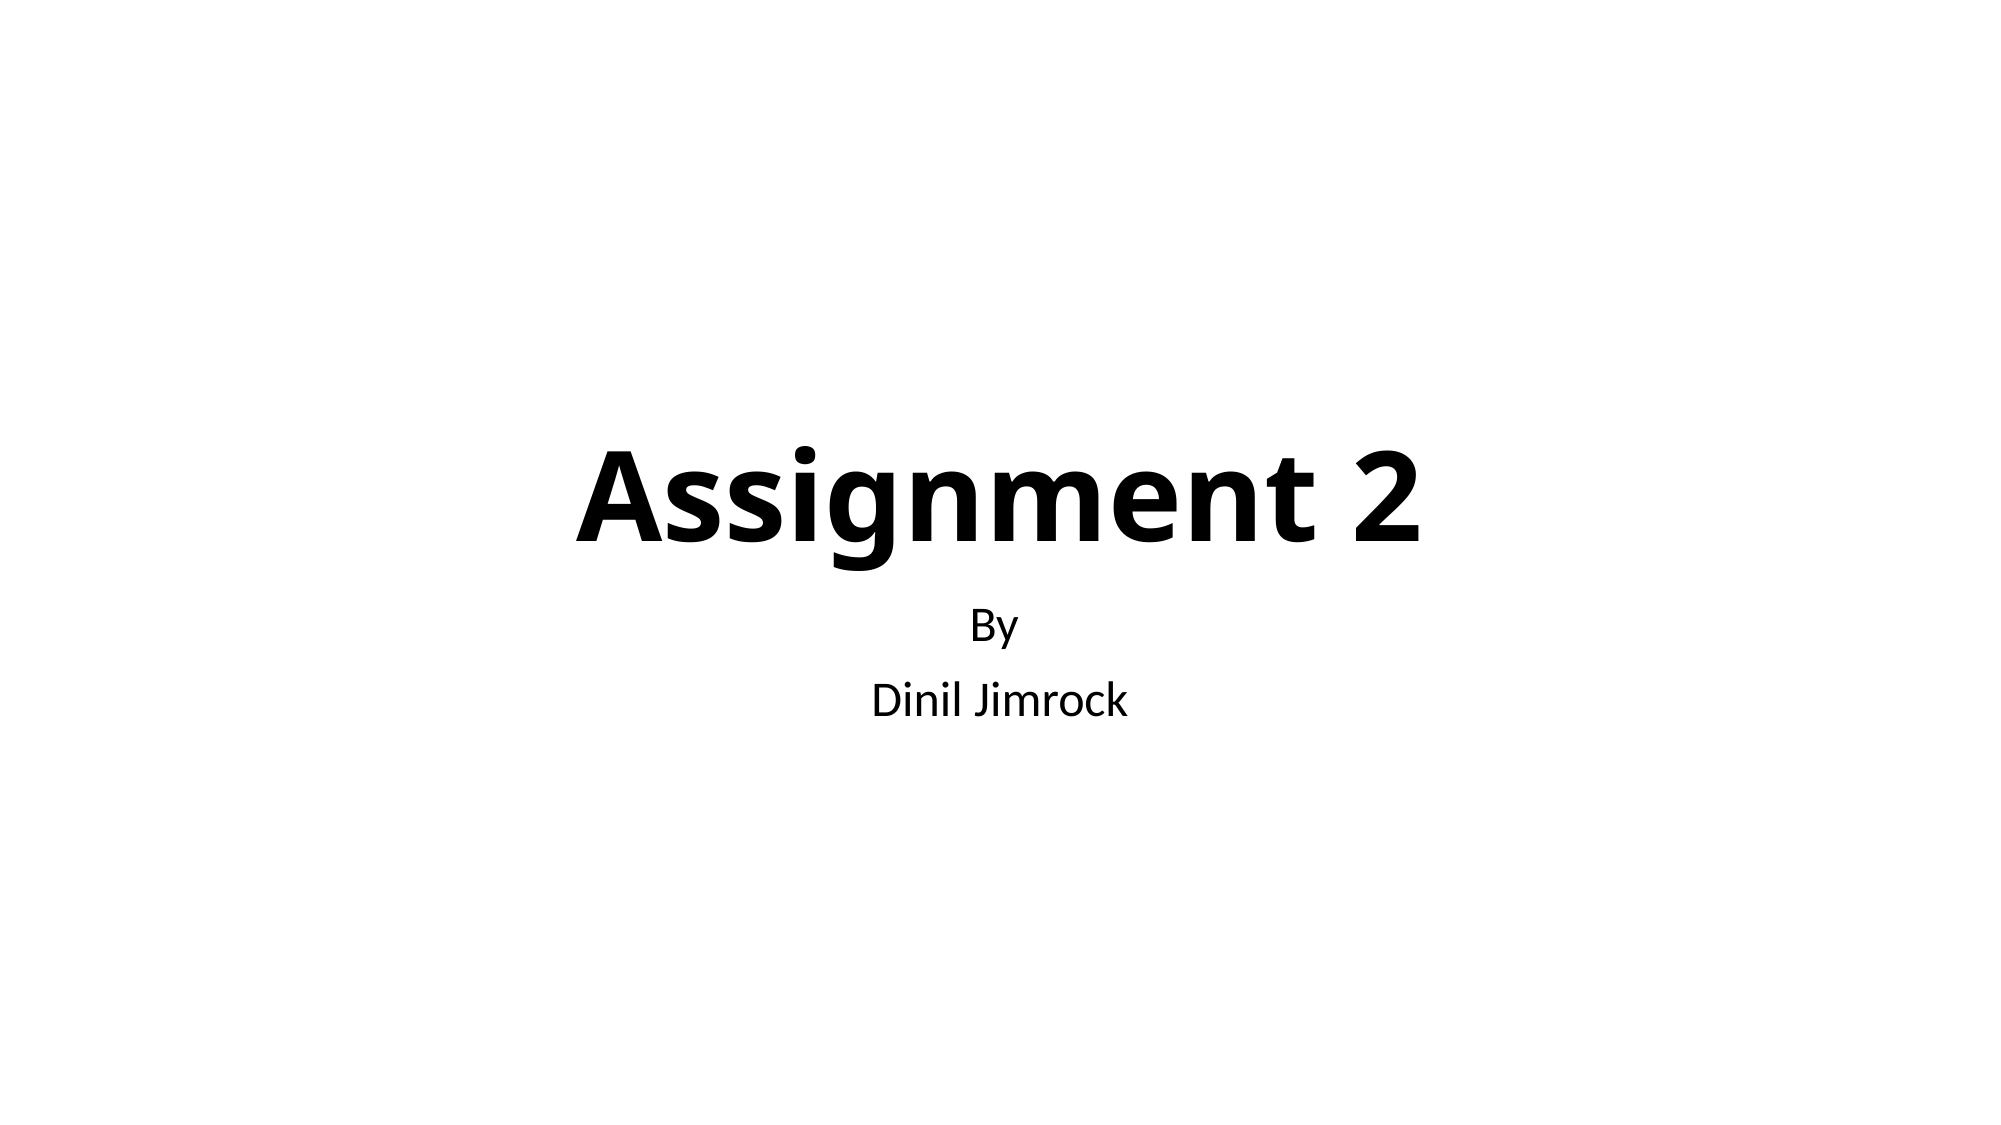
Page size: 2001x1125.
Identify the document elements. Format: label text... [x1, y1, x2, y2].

subtitle By Dinil Jimrock [249, 590, 1750, 863]
title Assignment 2 [249, 184, 1750, 576]
